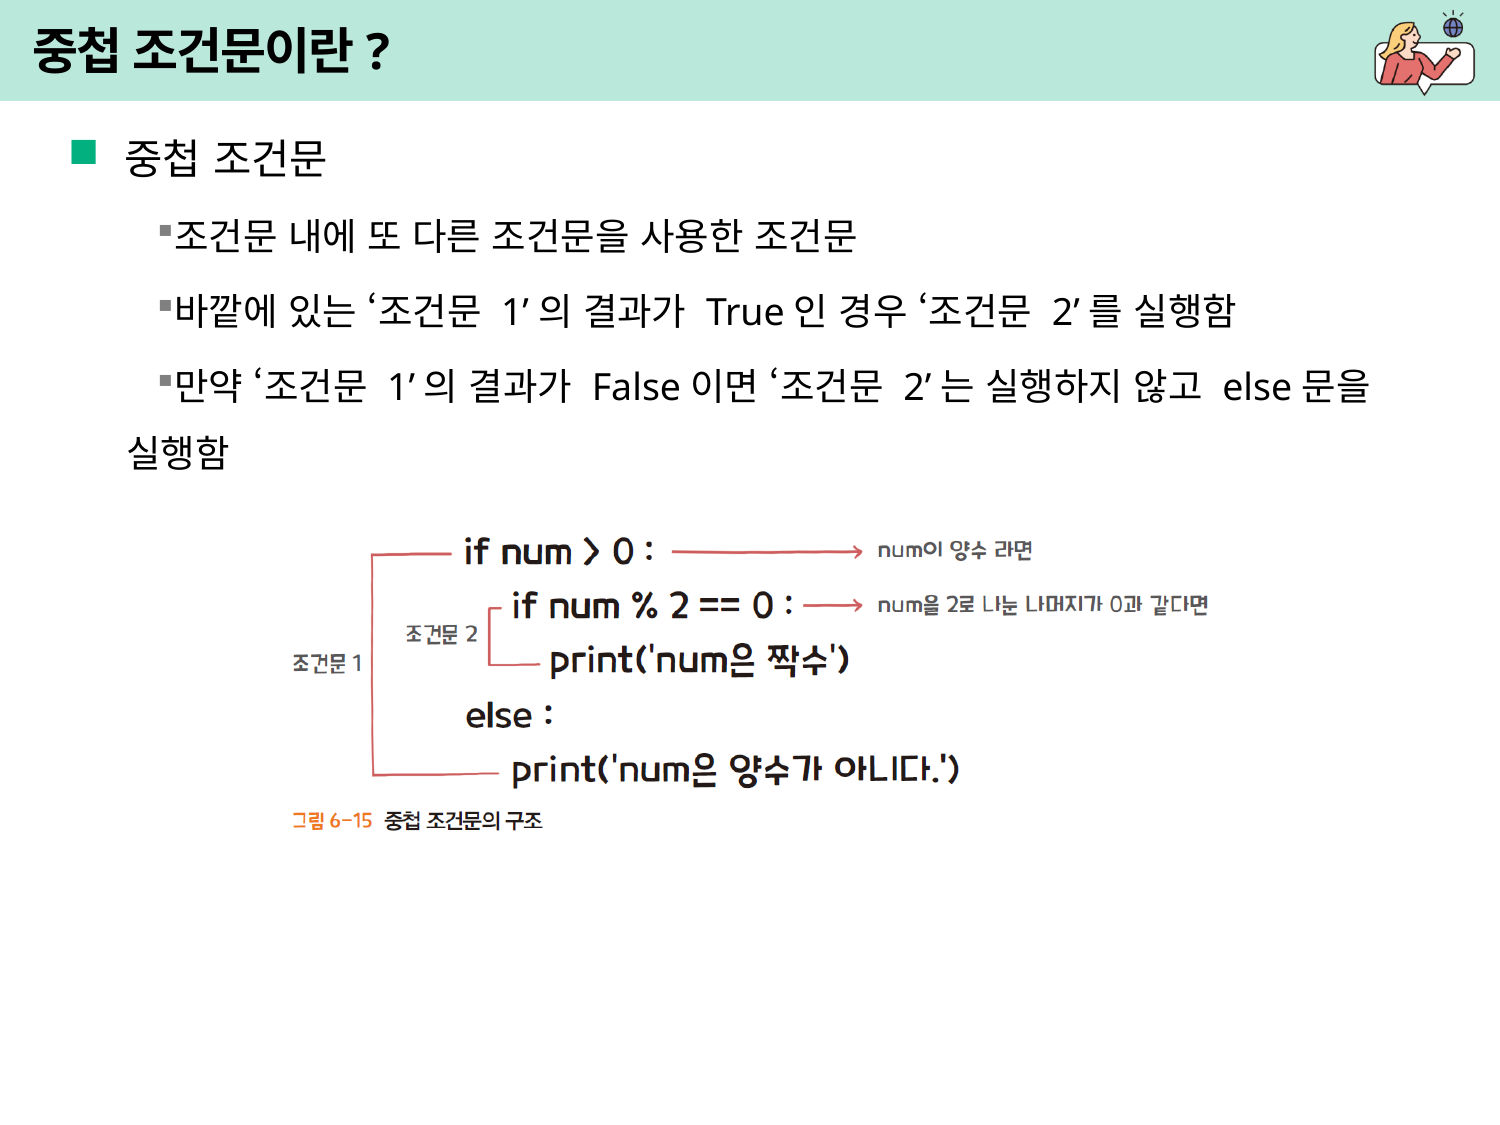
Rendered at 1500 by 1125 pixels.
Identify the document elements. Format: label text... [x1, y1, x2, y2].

list 중첩 조건문 조건문 내에 또 다른 조건문을 사용한 조건문 바깥에 있는 ‘조건문 1’의 결과가 True인 경우 ‘조건문 2’를 실행함 만약 ‘조건문 1’의 결과가 False이면 ‘조건문 2’는 실행하지 않고 else문을 실행함 [53, 125, 1425, 1005]
picture [1359, 0, 1500, 97]
picture [289, 526, 1211, 835]
title 중첩 조건문이란? [17, 10, 1295, 89]
